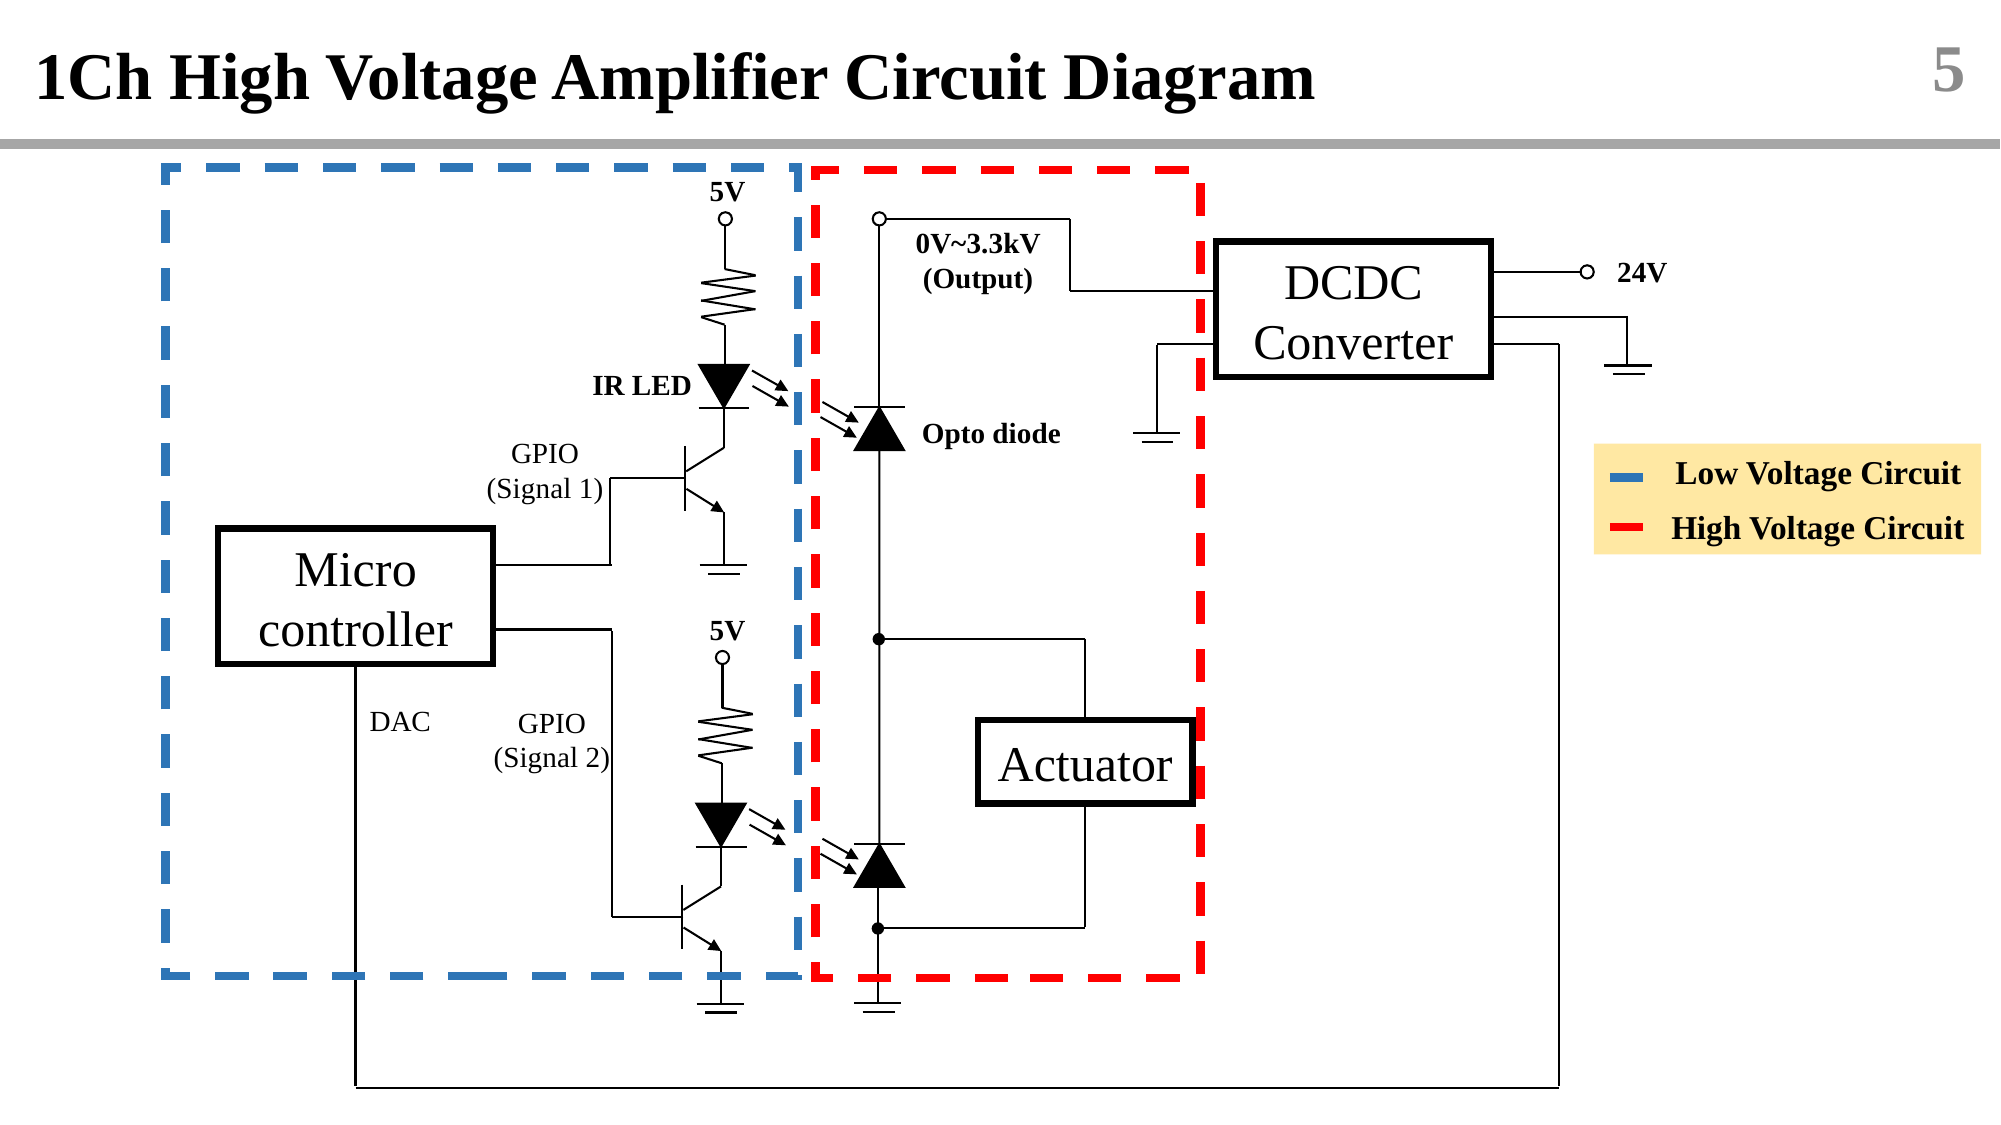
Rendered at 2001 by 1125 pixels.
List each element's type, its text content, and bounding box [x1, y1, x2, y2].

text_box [165, 164, 1749, 1089]
title 1Ch High Voltage Amplifier Circuit Diagram [19, 23, 1631, 132]
slide_number 5 [1791, 34, 1982, 95]
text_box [1609, 443, 2000, 555]
